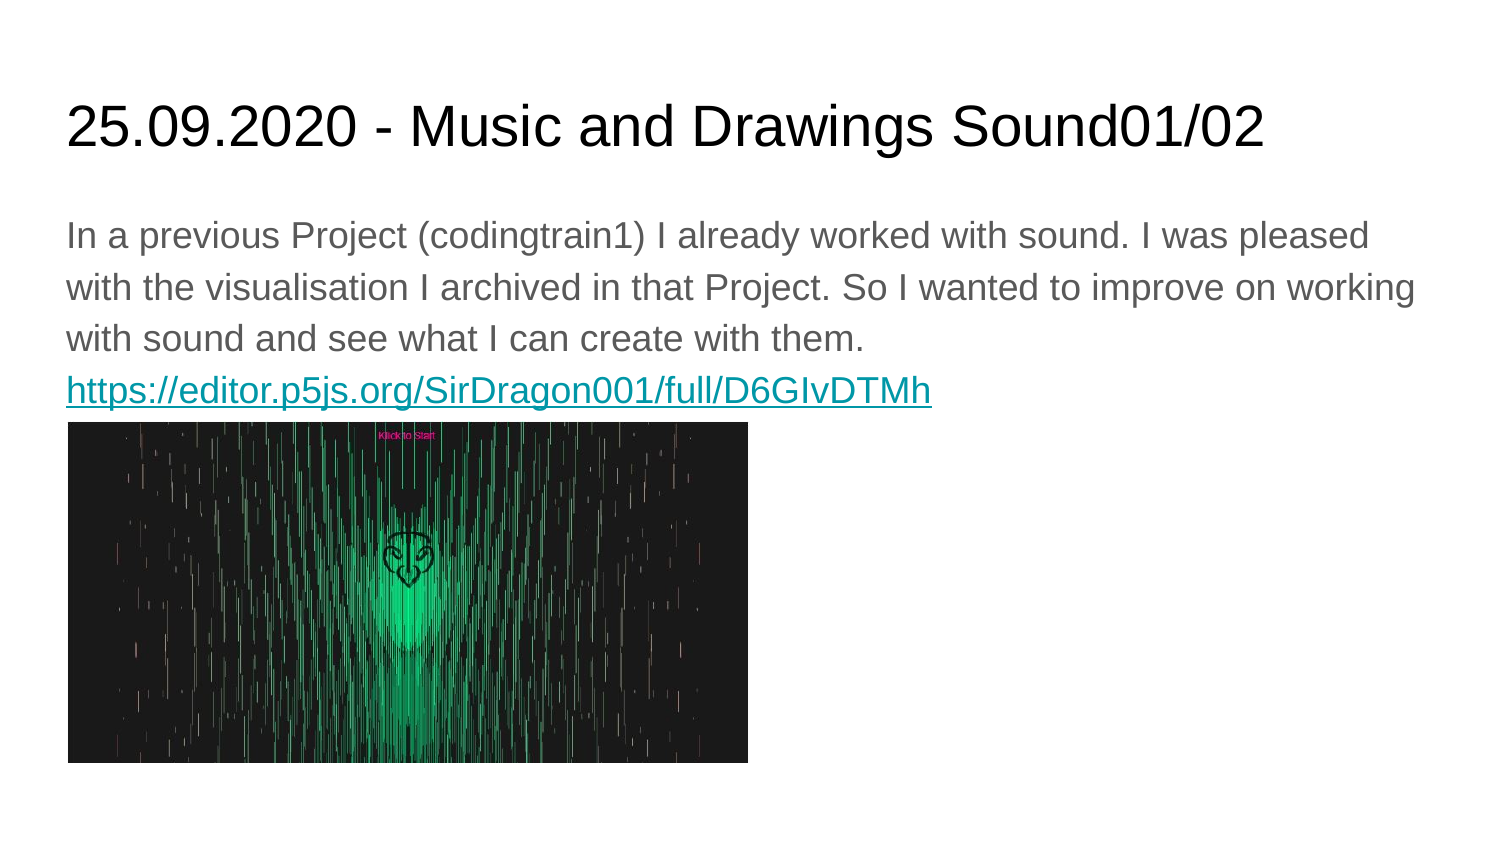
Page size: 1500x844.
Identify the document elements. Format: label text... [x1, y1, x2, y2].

title 25.09.2020 - Music and Drawings Sound01/02 [51, 72, 1449, 167]
picture [66, 421, 751, 763]
list In a previous Project (codingtrain1) I already worked with sound. I was pleased with the visualisation I archived in that Project. So I wanted to improve on working with sound and see what I can create with them. https://editor.p5js.org/SirDragon001/full/D6GIvDTMh [51, 189, 1449, 454]
